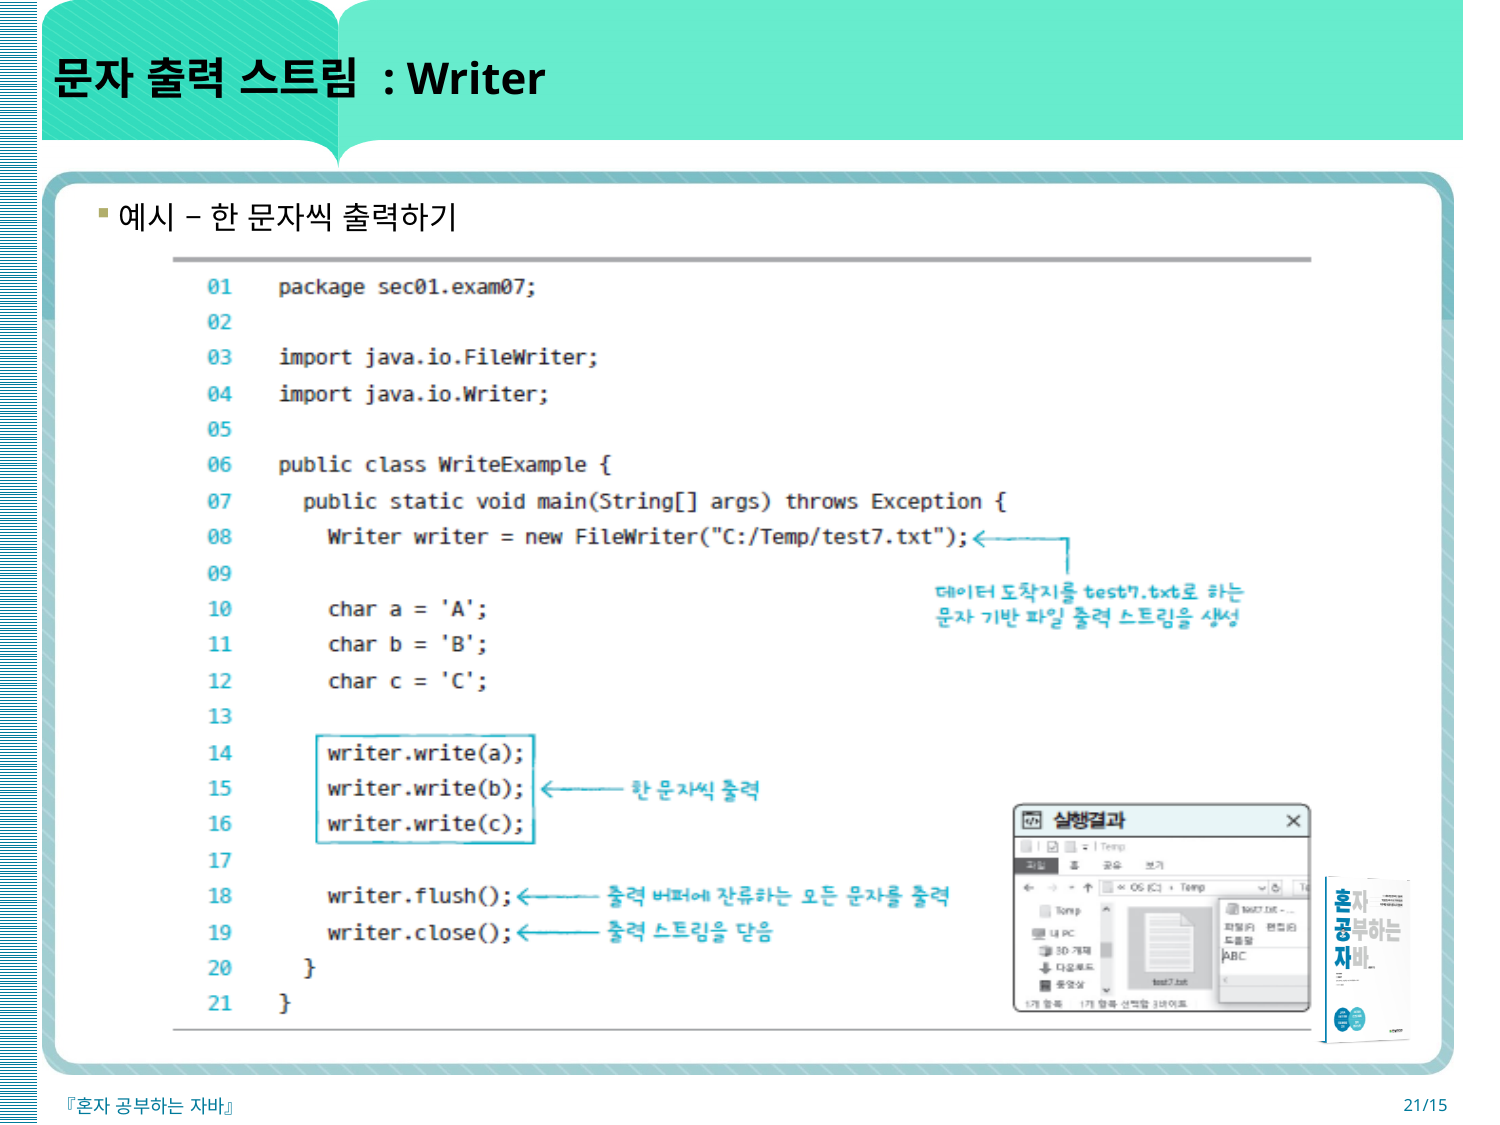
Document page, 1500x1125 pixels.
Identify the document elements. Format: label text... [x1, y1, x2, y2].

picture [225, 1102, 232, 1115]
list 예시 – 한 문자씩 출력하기 [37, 187, 1463, 1091]
picture [68, 1097, 75, 1110]
title 문자 출력 스트림 : Writer [39, 42, 1280, 138]
picture [162, 249, 1326, 1041]
picture [1243, 797, 1488, 1122]
picture [116, 1102, 131, 1107]
picture [42, 0, 1463, 187]
